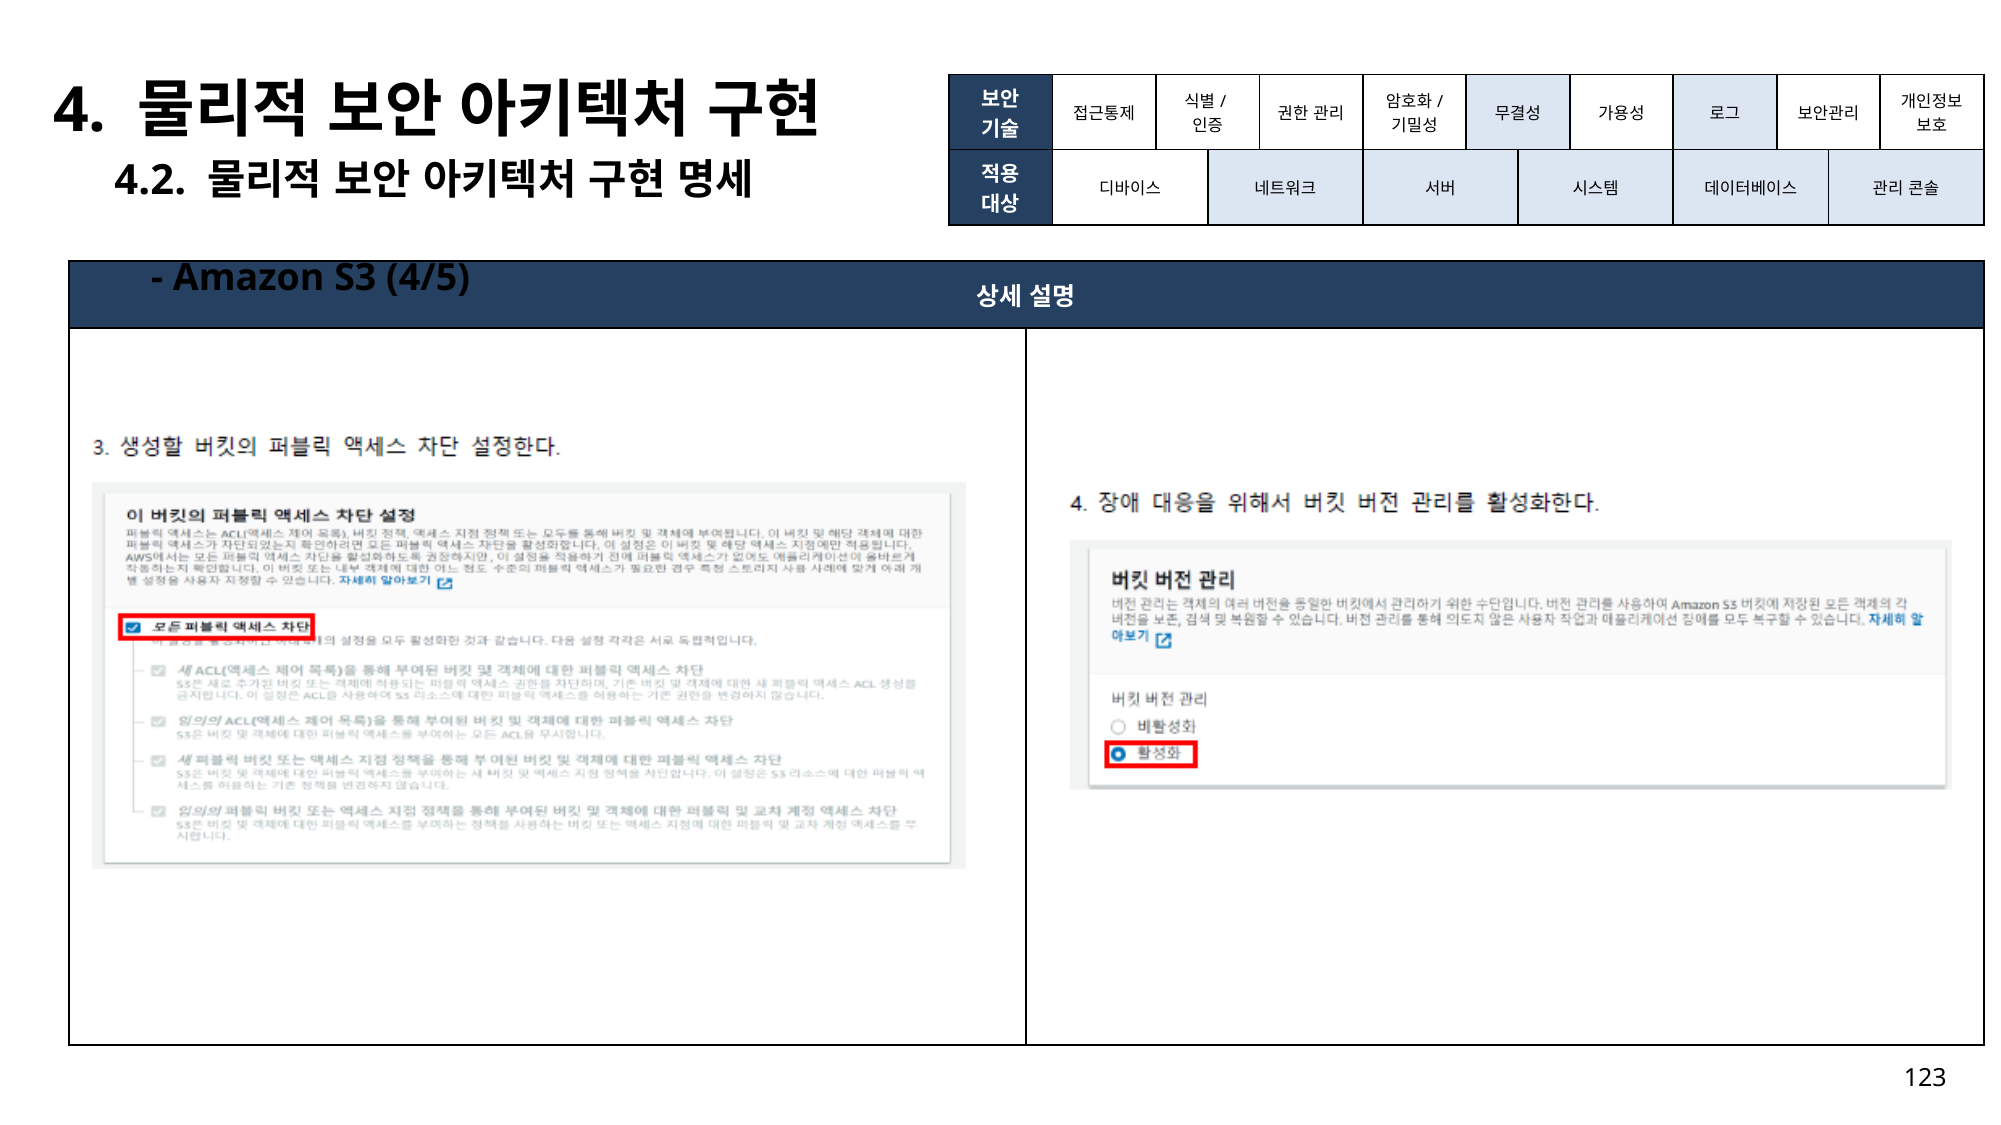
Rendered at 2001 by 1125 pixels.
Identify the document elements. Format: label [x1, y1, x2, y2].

table_cell [1053, 150, 1207, 224]
picture [85, 429, 971, 879]
table_header [1571, 75, 1672, 149]
table_header [1044, 75, 1052, 149]
table_cell [1674, 150, 1828, 224]
table_header [1674, 75, 1776, 149]
table_header [70, 262, 1983, 327]
table_cell [1829, 150, 1983, 224]
table_header [1778, 75, 1879, 149]
table_cell [70, 329, 1025, 1044]
slide_number [1728, 1053, 1962, 1094]
table_header [1881, 75, 1983, 149]
table_header [1260, 75, 1362, 149]
picture [1066, 488, 1962, 804]
table_cell [1519, 150, 1672, 224]
table_header [1157, 75, 1259, 149]
table_header [1053, 75, 1155, 149]
table_cell [1364, 150, 1517, 224]
text_box [38, 61, 1044, 305]
table_cell [1027, 329, 1983, 1044]
table_header [1364, 75, 1465, 149]
table_cell [1209, 150, 1362, 224]
table_cell [950, 150, 1052, 224]
table_header [1467, 75, 1569, 149]
